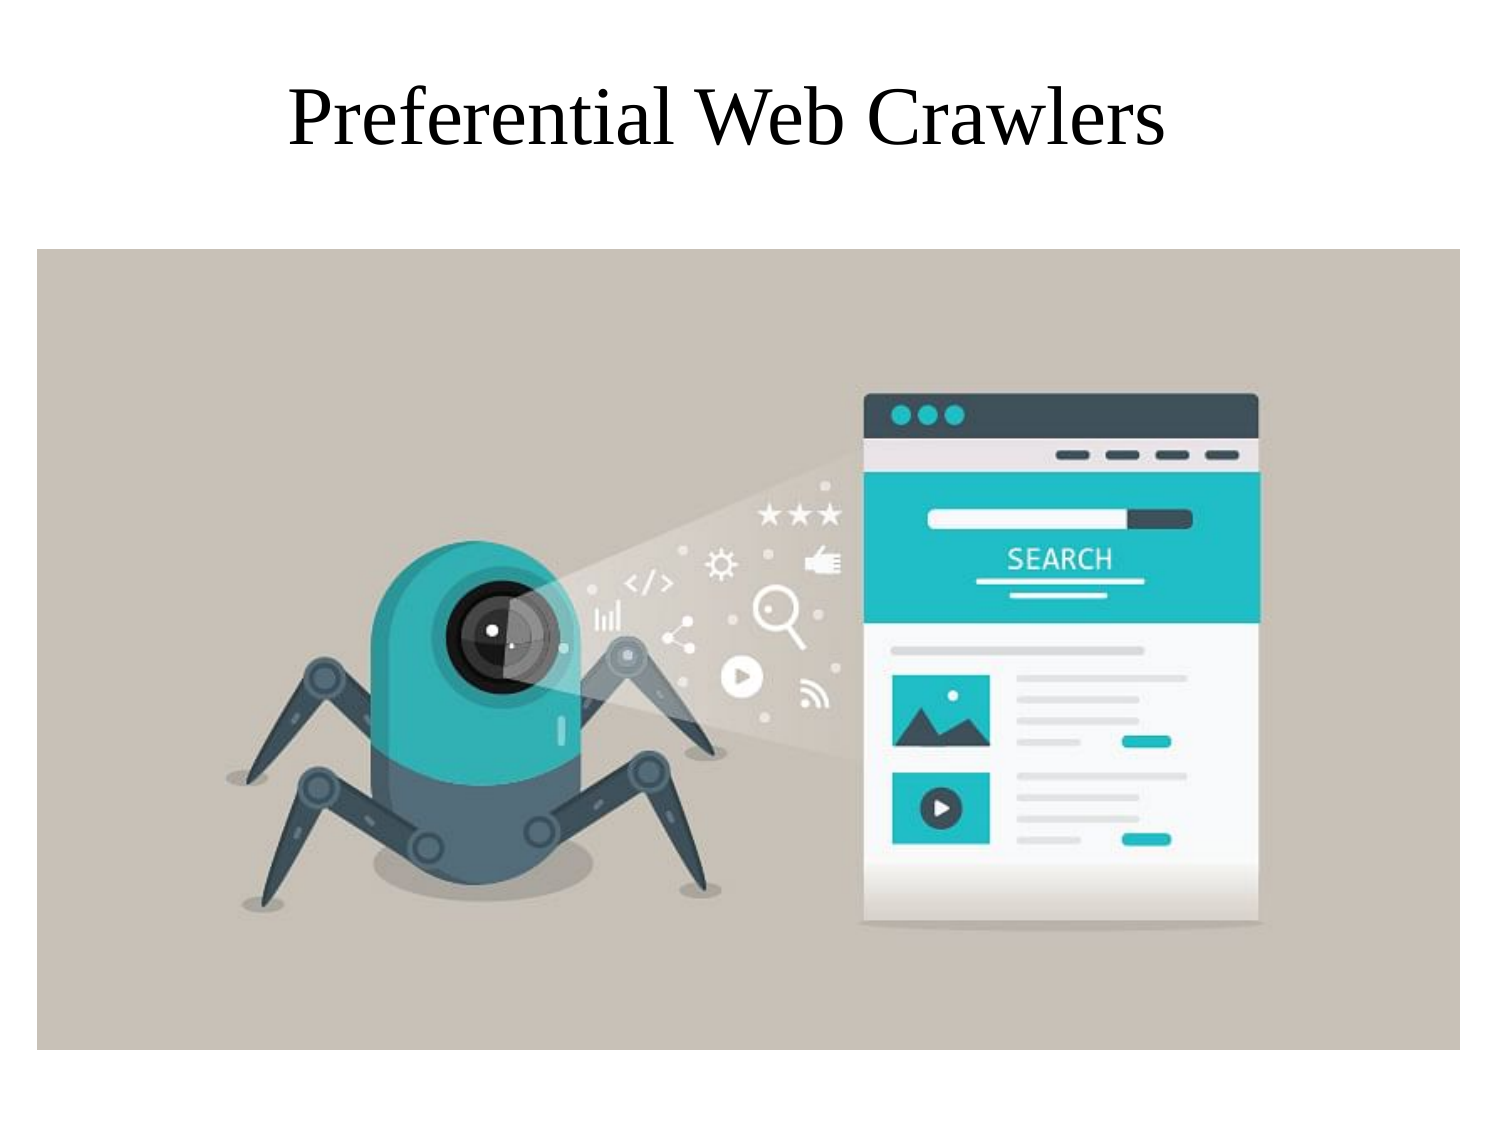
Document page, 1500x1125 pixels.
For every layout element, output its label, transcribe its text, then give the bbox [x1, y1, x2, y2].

title Preferential Web Crawlers [287, 61, 1213, 248]
picture [37, 249, 1460, 1051]
